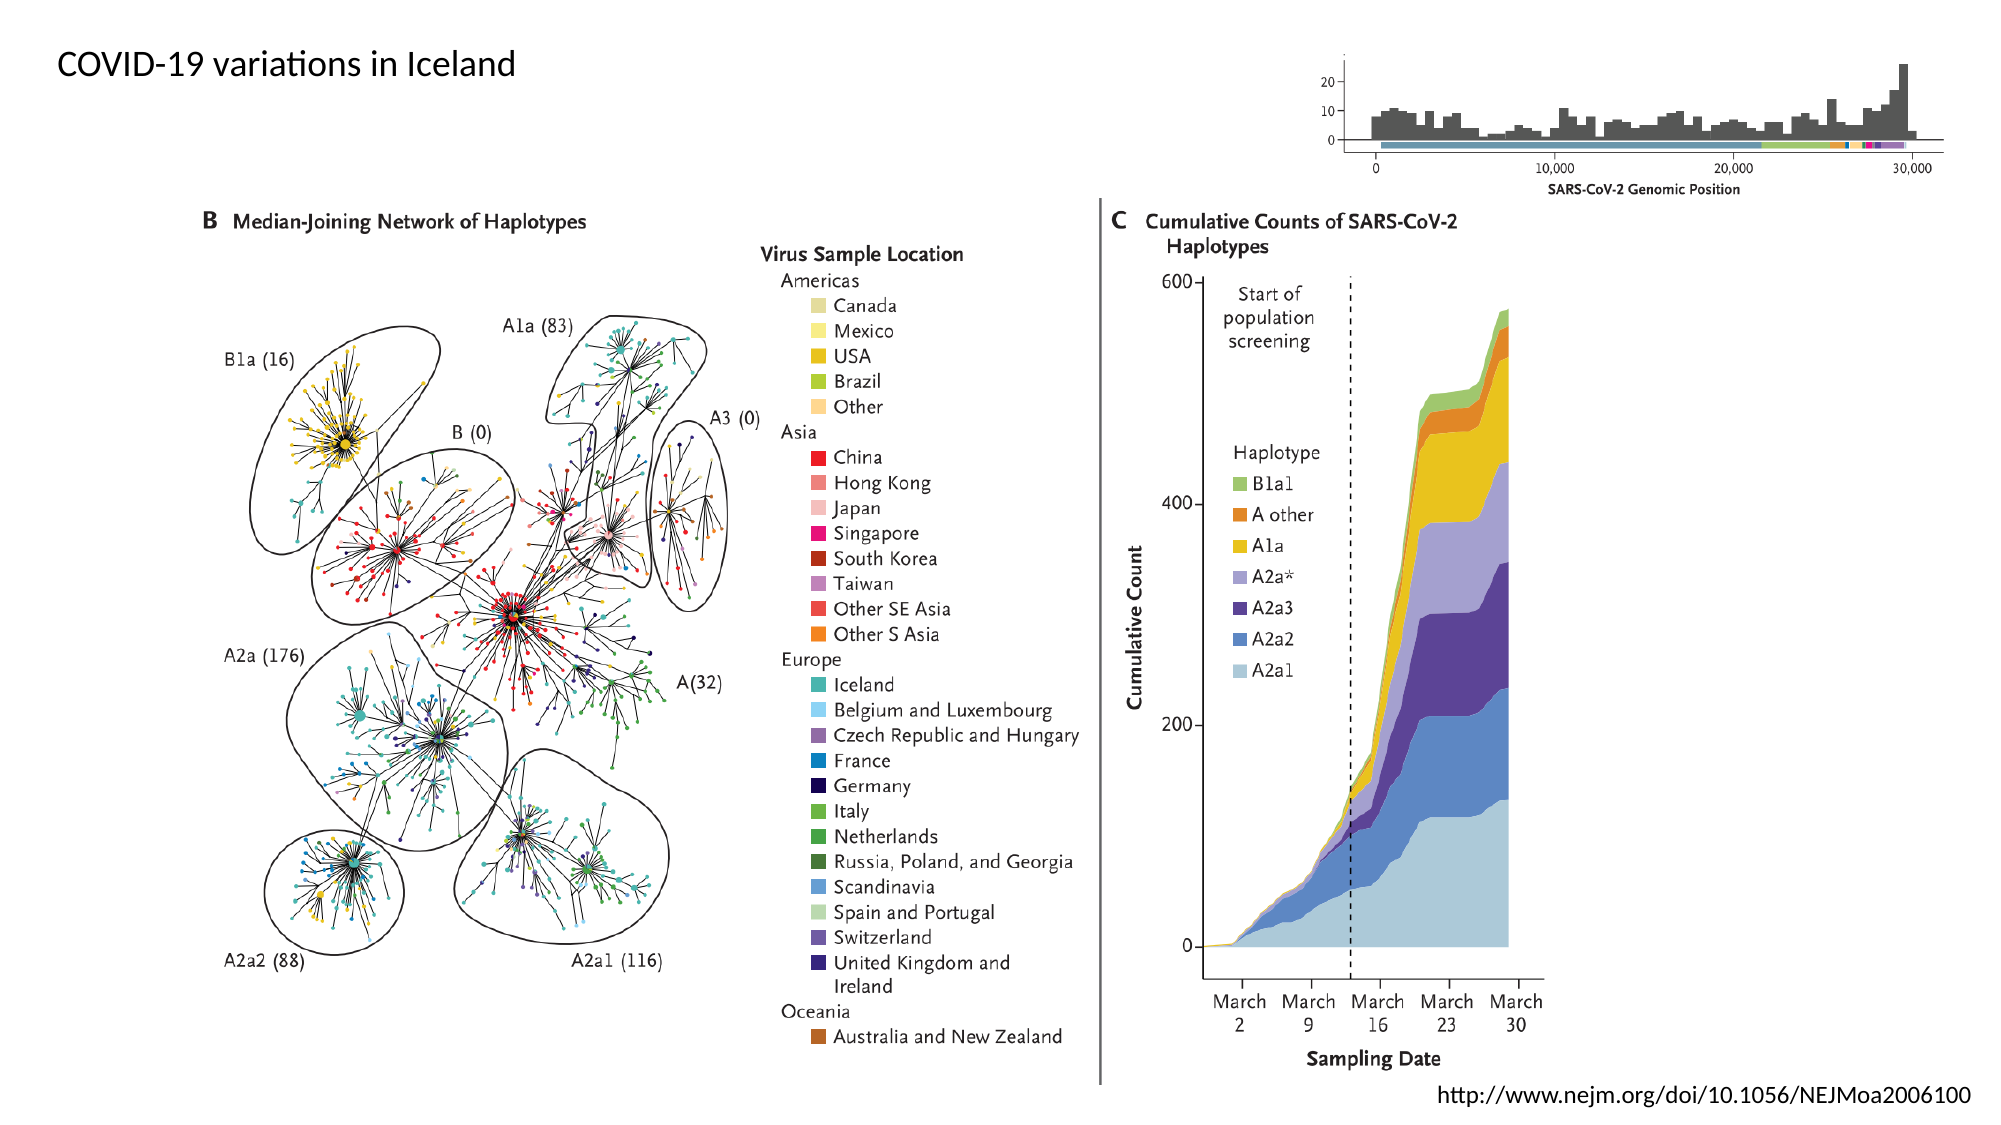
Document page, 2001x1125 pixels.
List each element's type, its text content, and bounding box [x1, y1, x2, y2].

text_box COVID-19 variations in Iceland [42, 31, 532, 92]
picture [196, 54, 1947, 1085]
text_box http://www.nejm.org/doi/10.1056/NEJMoa2006100 [1422, 1070, 1988, 1116]
